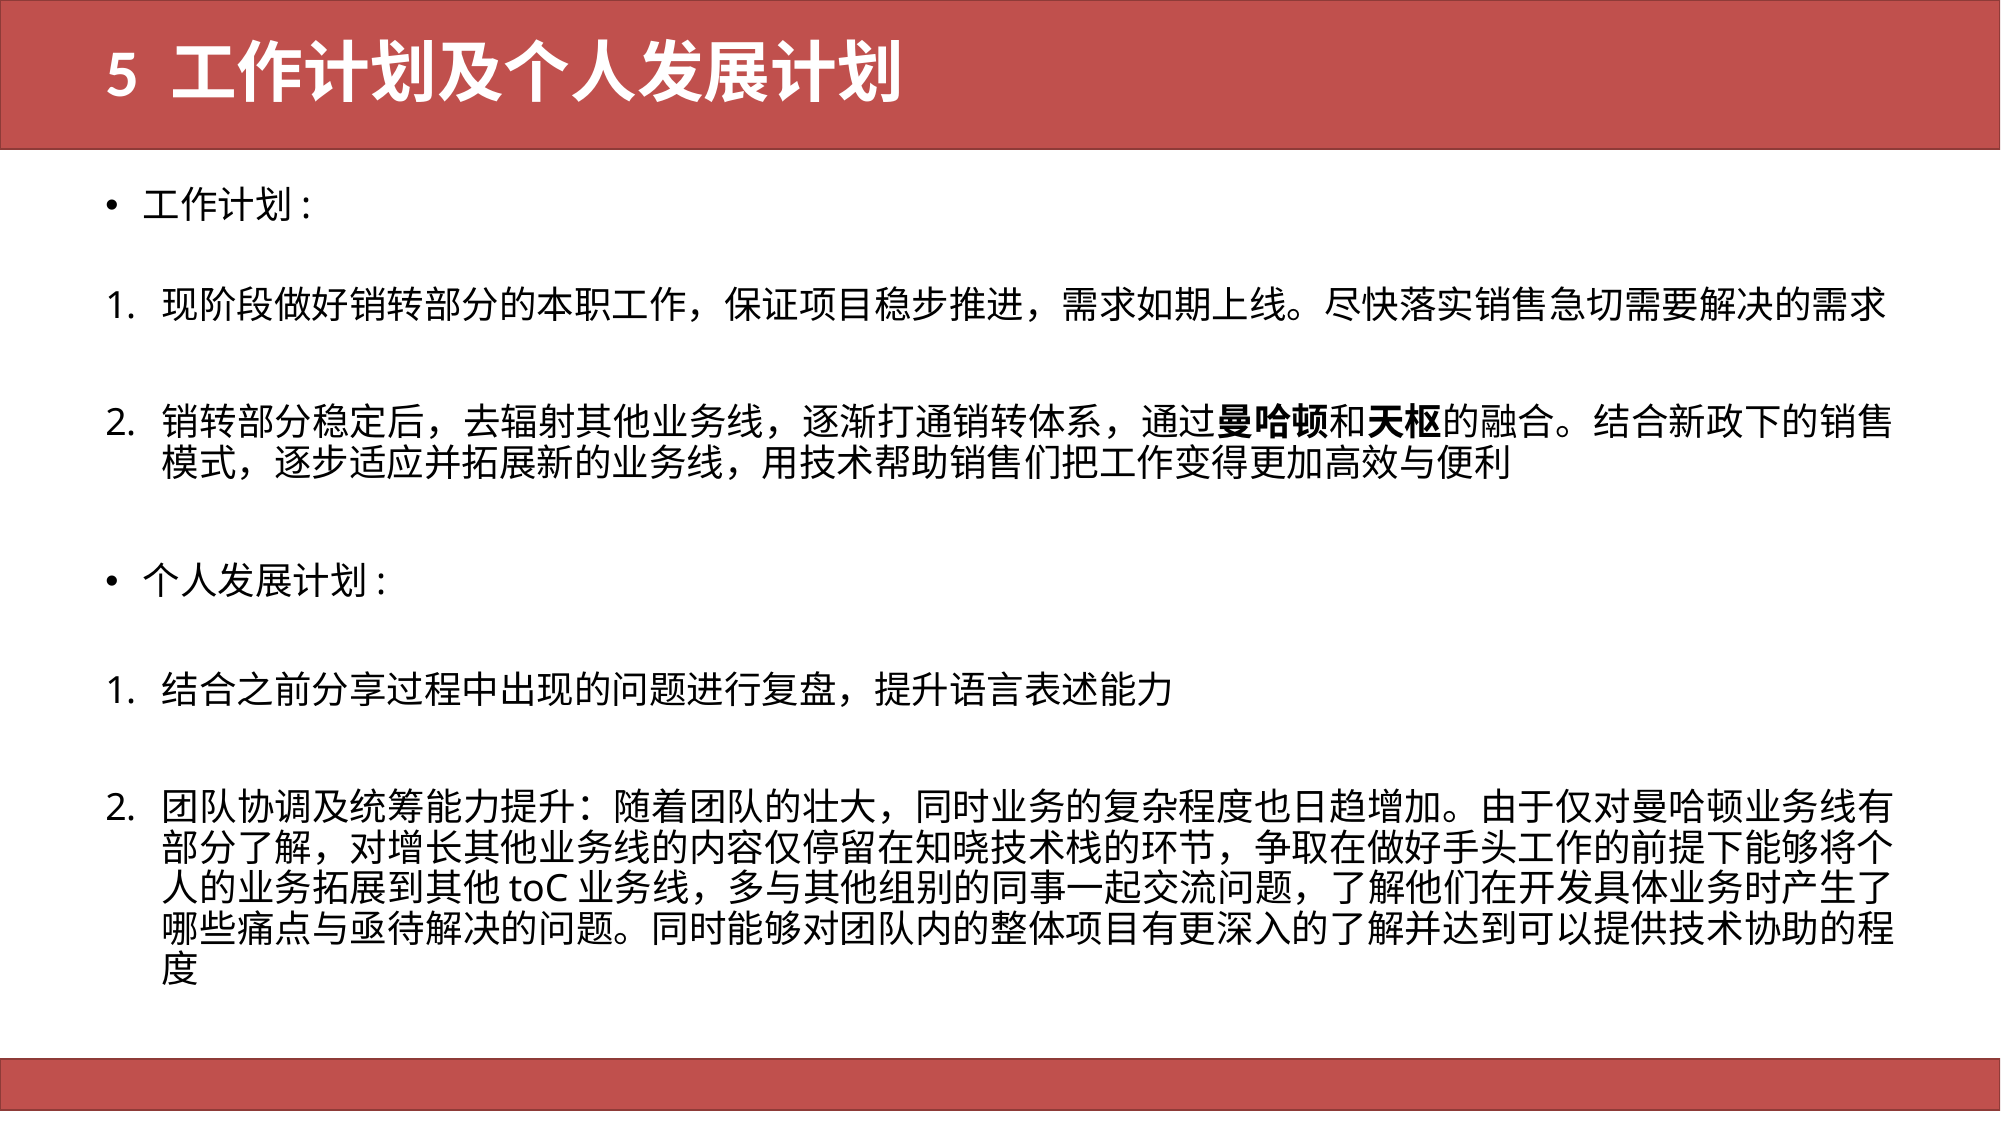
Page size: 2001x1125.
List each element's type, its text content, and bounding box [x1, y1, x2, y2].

title 5 工作计划及个人发展计划 [90, 29, 1816, 120]
list 工作计划: 现阶段做好销转部分的本职工作，保证项目稳步推进，需求如期上线。尽快落实销售急切需要解决的需求 销转部分稳定后，去辐射其他业务线，逐渐打通销转体系，通过曼哈顿和天枢的融合。结合新政下的销售模式，逐步适应并拓展新的业务线，用技术帮助销售们把工作变得更加高效与便利 个人发展计划: 结合之前分享过程中出现的问题进行复盘，提升语言表述能力 团队协调及统筹能力提升：随着团队的壮大，同时业务的复杂程度也日趋增加。由于仅对曼哈顿业务线有部分了解，对增长其他业务线的内容仅停留在知晓技术栈的环节，争取在做好手头工作的前提下能够将个人的业务拓展到其他toC业务线，多与其他组别的同事一起交流问题，了解他们在开发具体业务时产生了哪些痛点与亟待解决的问题。同时能够对团队内的整体项目有更深入的了解并达到可以提供技术协助的程度 [90, 178, 1910, 1014]
